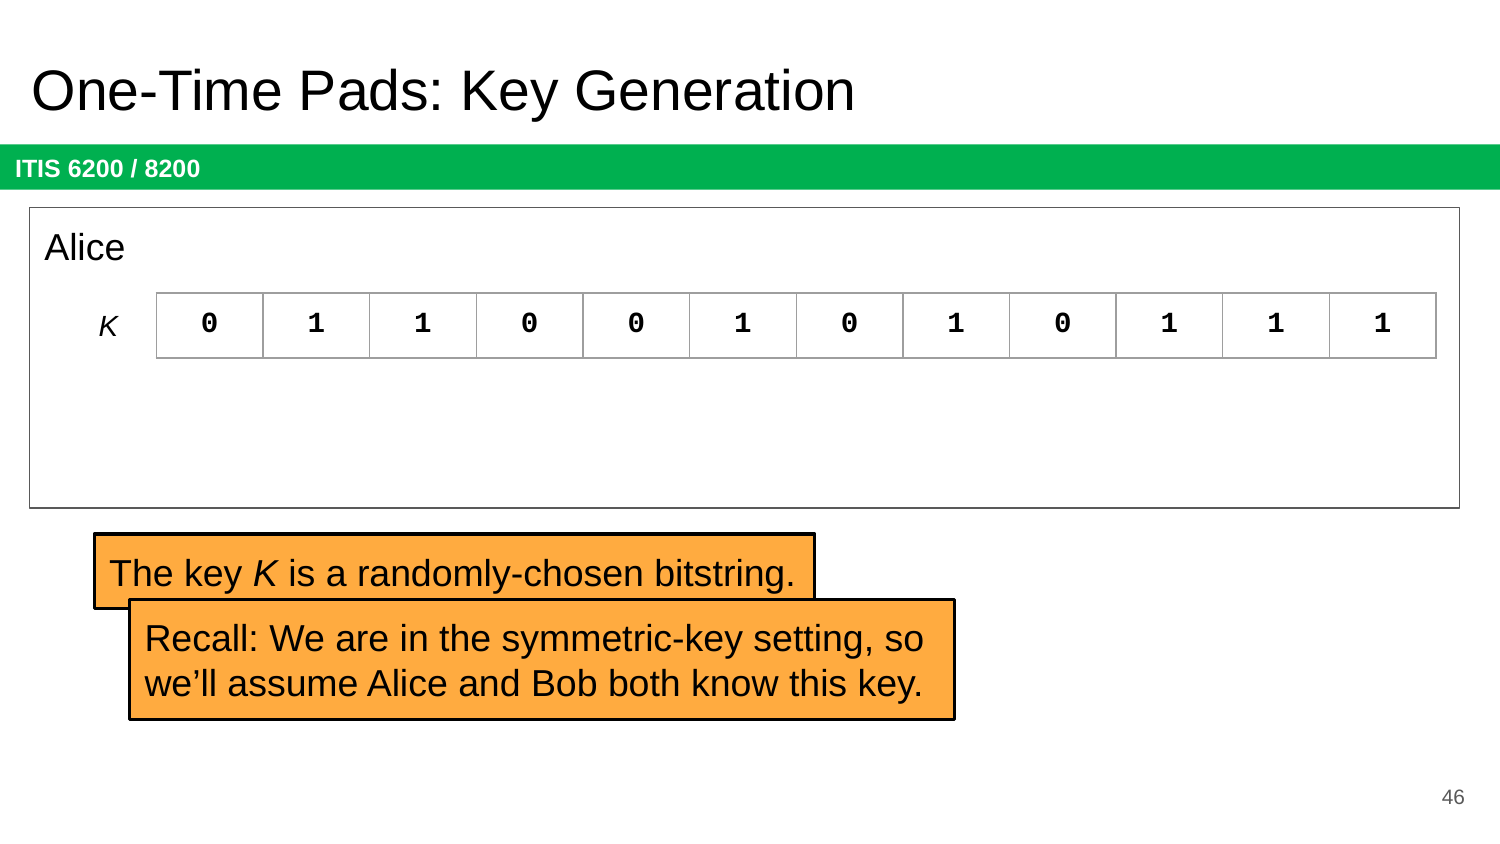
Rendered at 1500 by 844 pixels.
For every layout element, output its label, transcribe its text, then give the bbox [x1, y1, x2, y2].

table_header 1 [690, 294, 796, 357]
table_header 1 [264, 294, 369, 357]
table_header 1 [1330, 294, 1435, 357]
text_box K [63, 292, 154, 358]
table_header 1 [904, 294, 1009, 357]
text_box Recall: We are in the symmetric-key setting, so we’ll assume Alice and Bob both know this key. [129, 599, 955, 720]
text_box [29, 207, 1460, 509]
table_header 0 [157, 294, 262, 357]
table_header 0 [477, 294, 582, 357]
slide_number 46 [1389, 764, 1480, 830]
title One-Time Pads: Key Generation [16, 44, 1415, 139]
table_header 1 [1223, 294, 1329, 357]
table_header 0 [1010, 294, 1115, 357]
text_box Alice [29, 207, 155, 283]
table_header 1 [370, 294, 476, 357]
table_header 1 [1117, 294, 1222, 357]
table_header 0 [797, 294, 902, 357]
table_header 0 [584, 294, 689, 357]
text_box The key K is a randomly-chosen bitstring. [94, 533, 815, 609]
